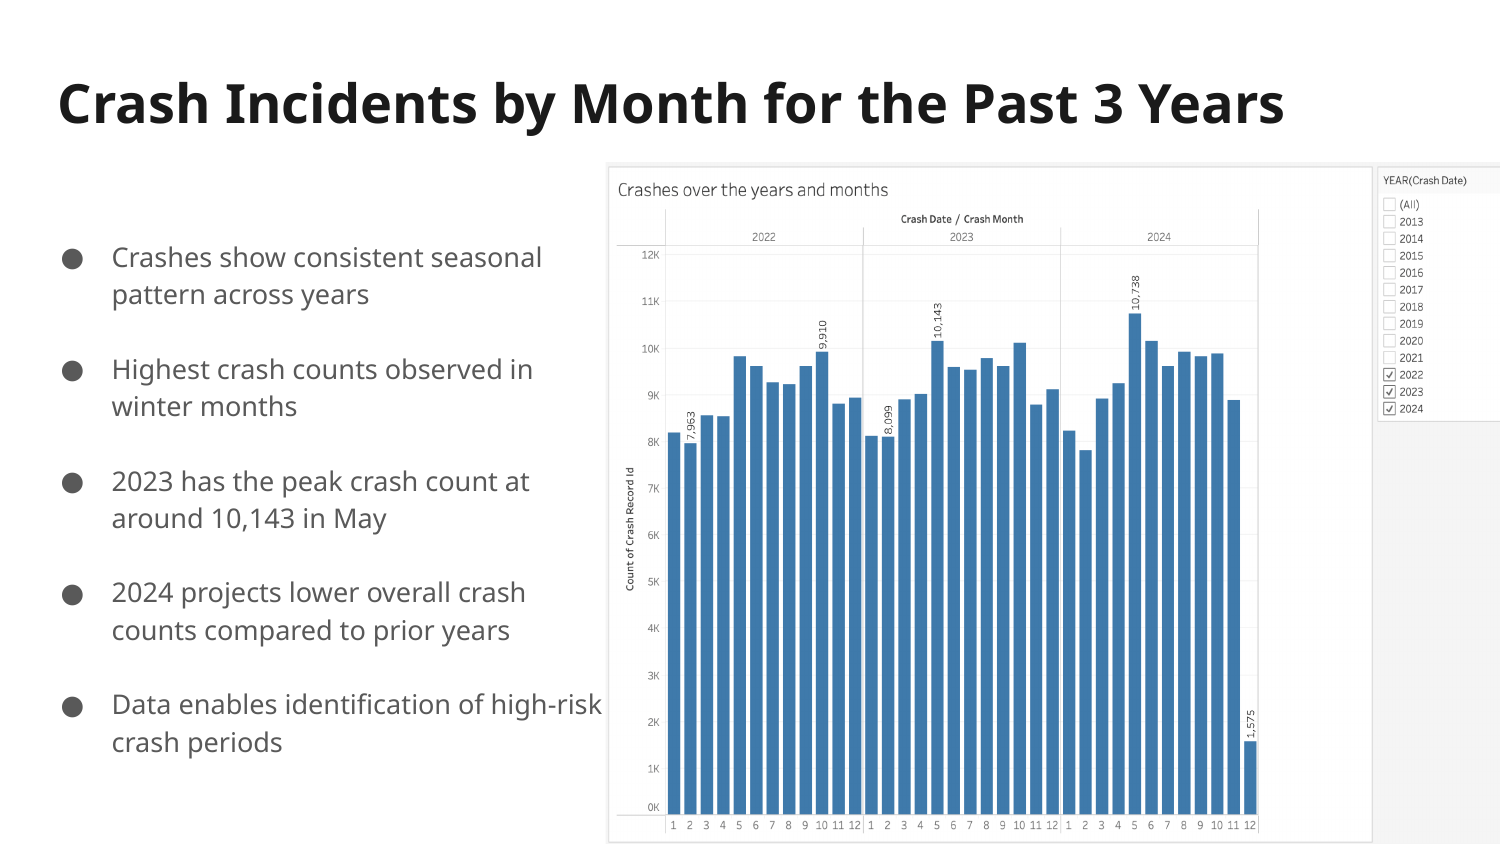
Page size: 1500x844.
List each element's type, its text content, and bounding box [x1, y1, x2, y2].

picture [605, 161, 1500, 844]
list Crashes show consistent seasonal pattern across years Highest crash counts observed in winter months 2023 has the peak crash count at around 10,143 in May 2024 projects lower overall crash counts compared to prior years Data enables identification of high-risk crash periods [21, 220, 600, 783]
title Crash Incidents by Month for the Past 3 Years [42, 54, 1304, 142]
